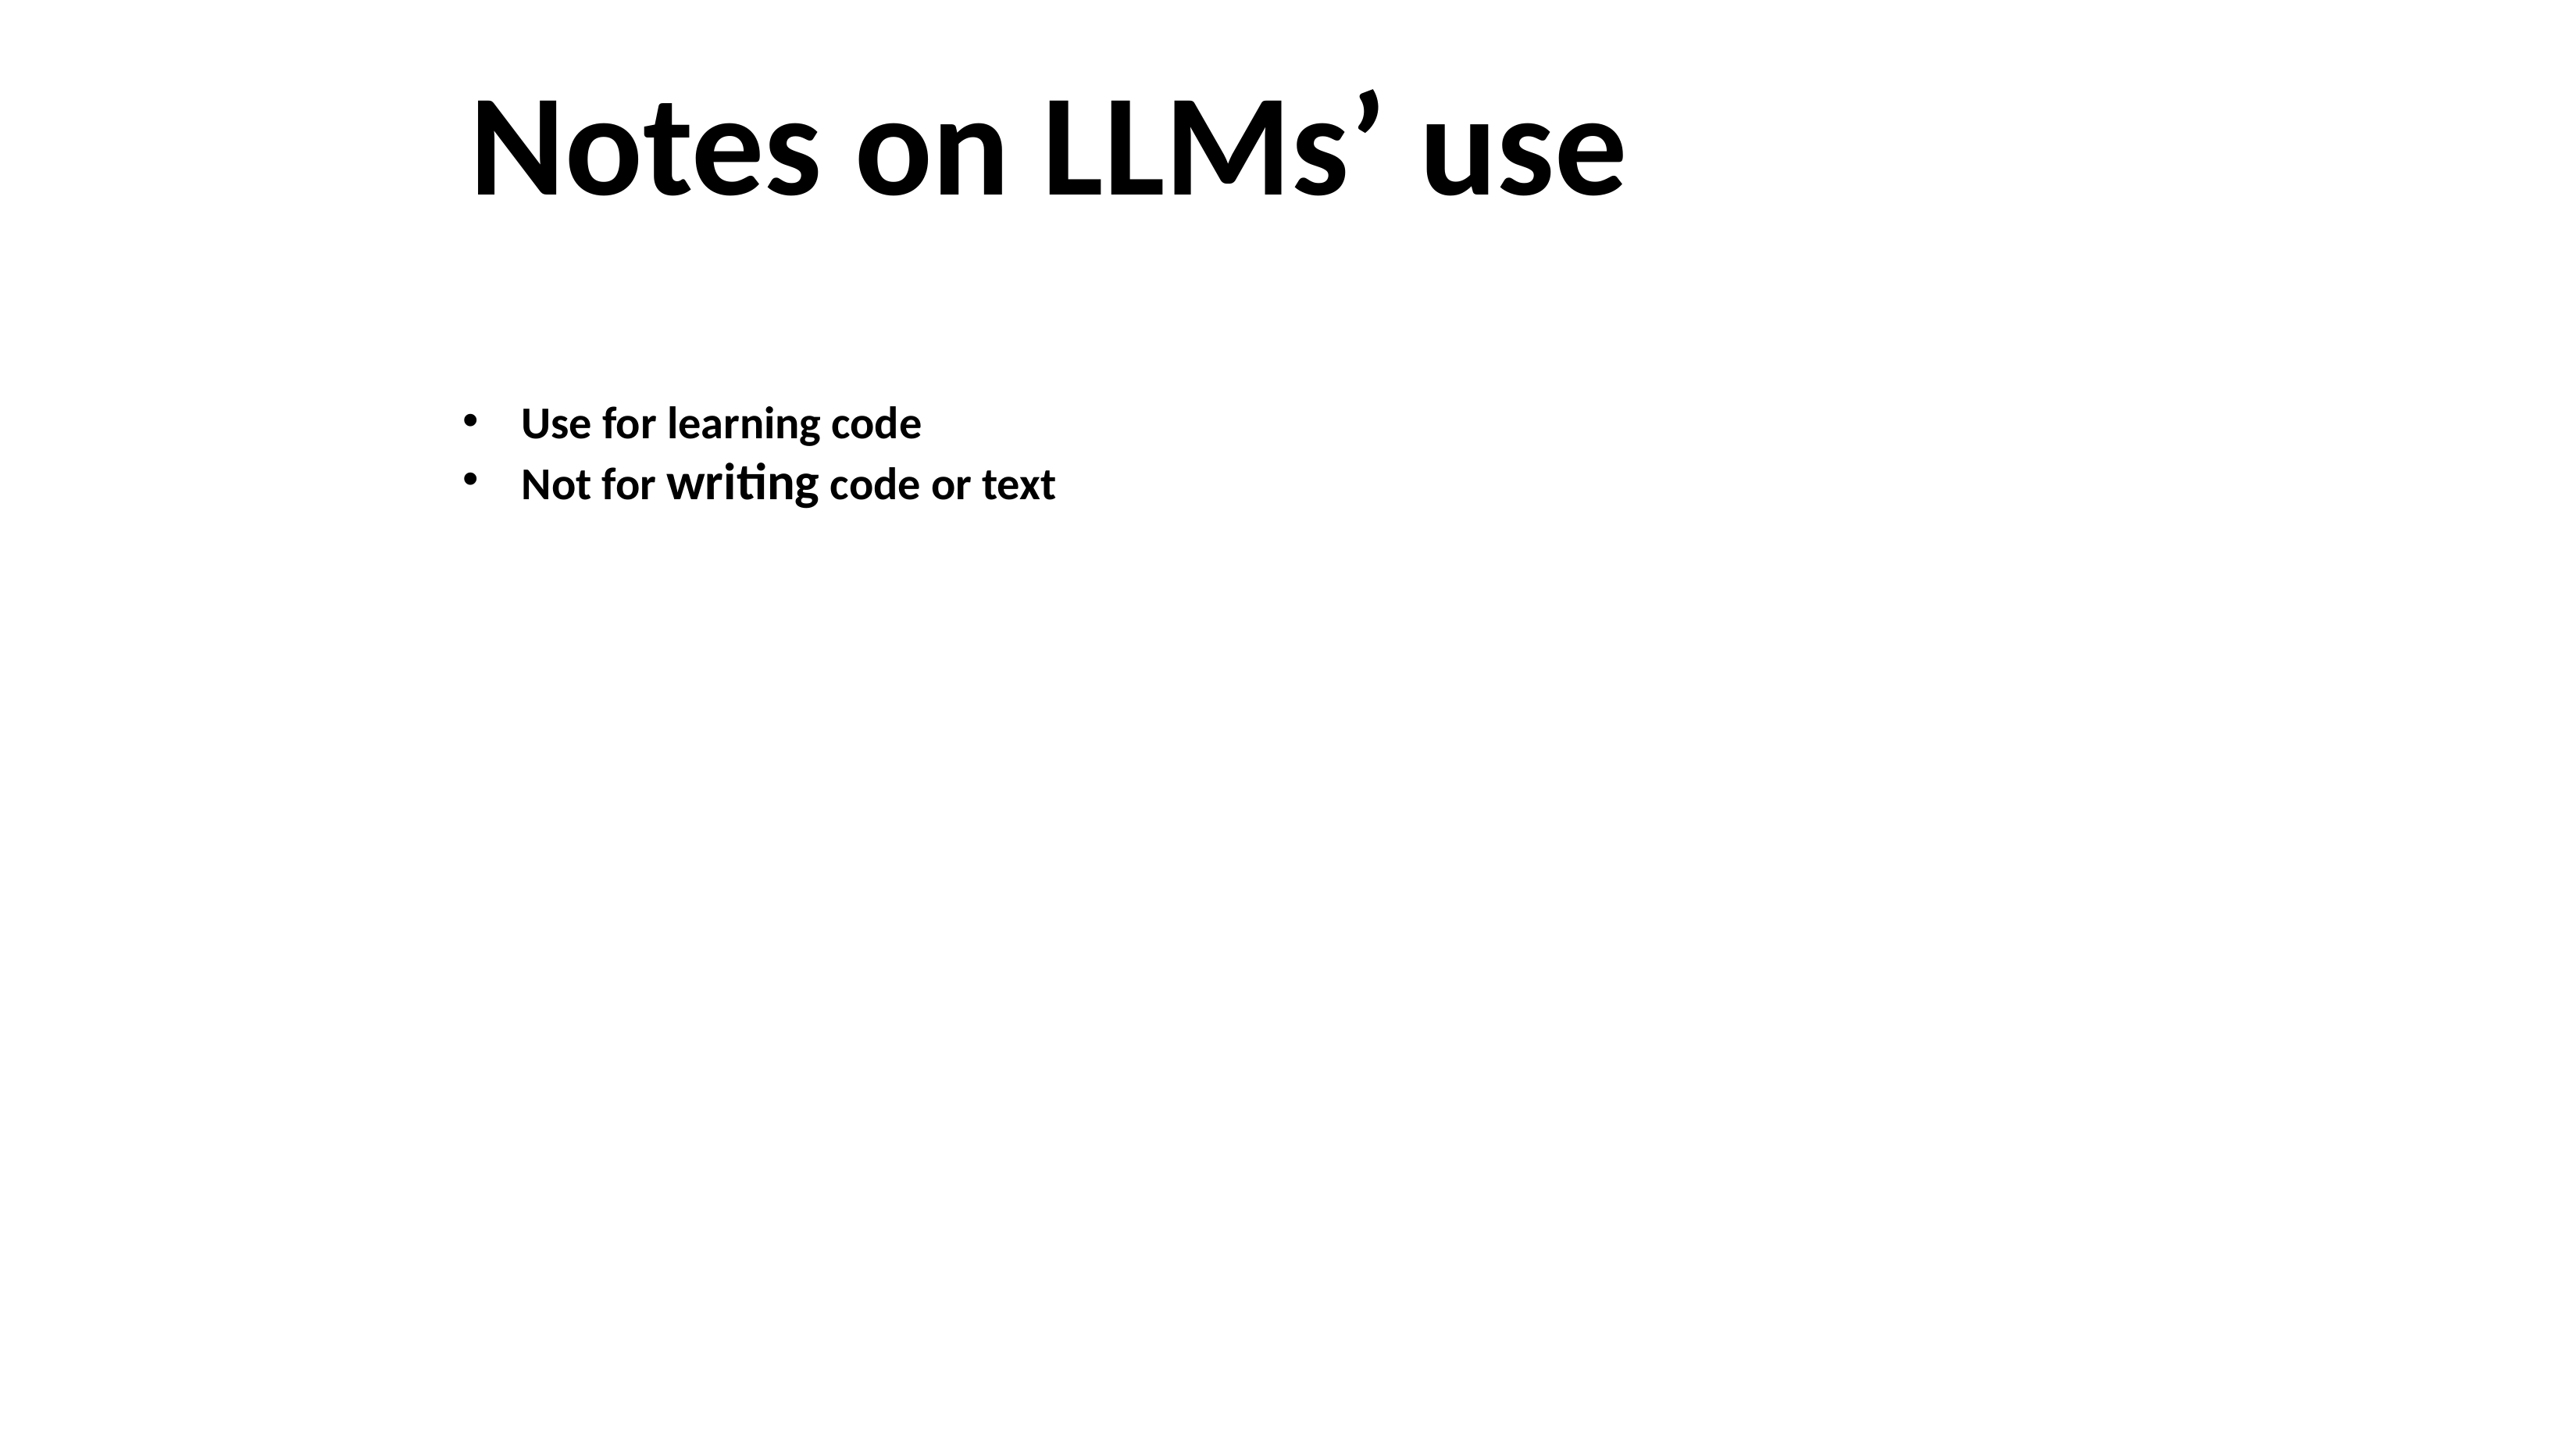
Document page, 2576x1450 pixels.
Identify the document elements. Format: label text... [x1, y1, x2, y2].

list Use for learning code Not for writing code or text [462, 392, 1947, 512]
title Notes on LLMs’ use [469, 49, 2107, 226]
